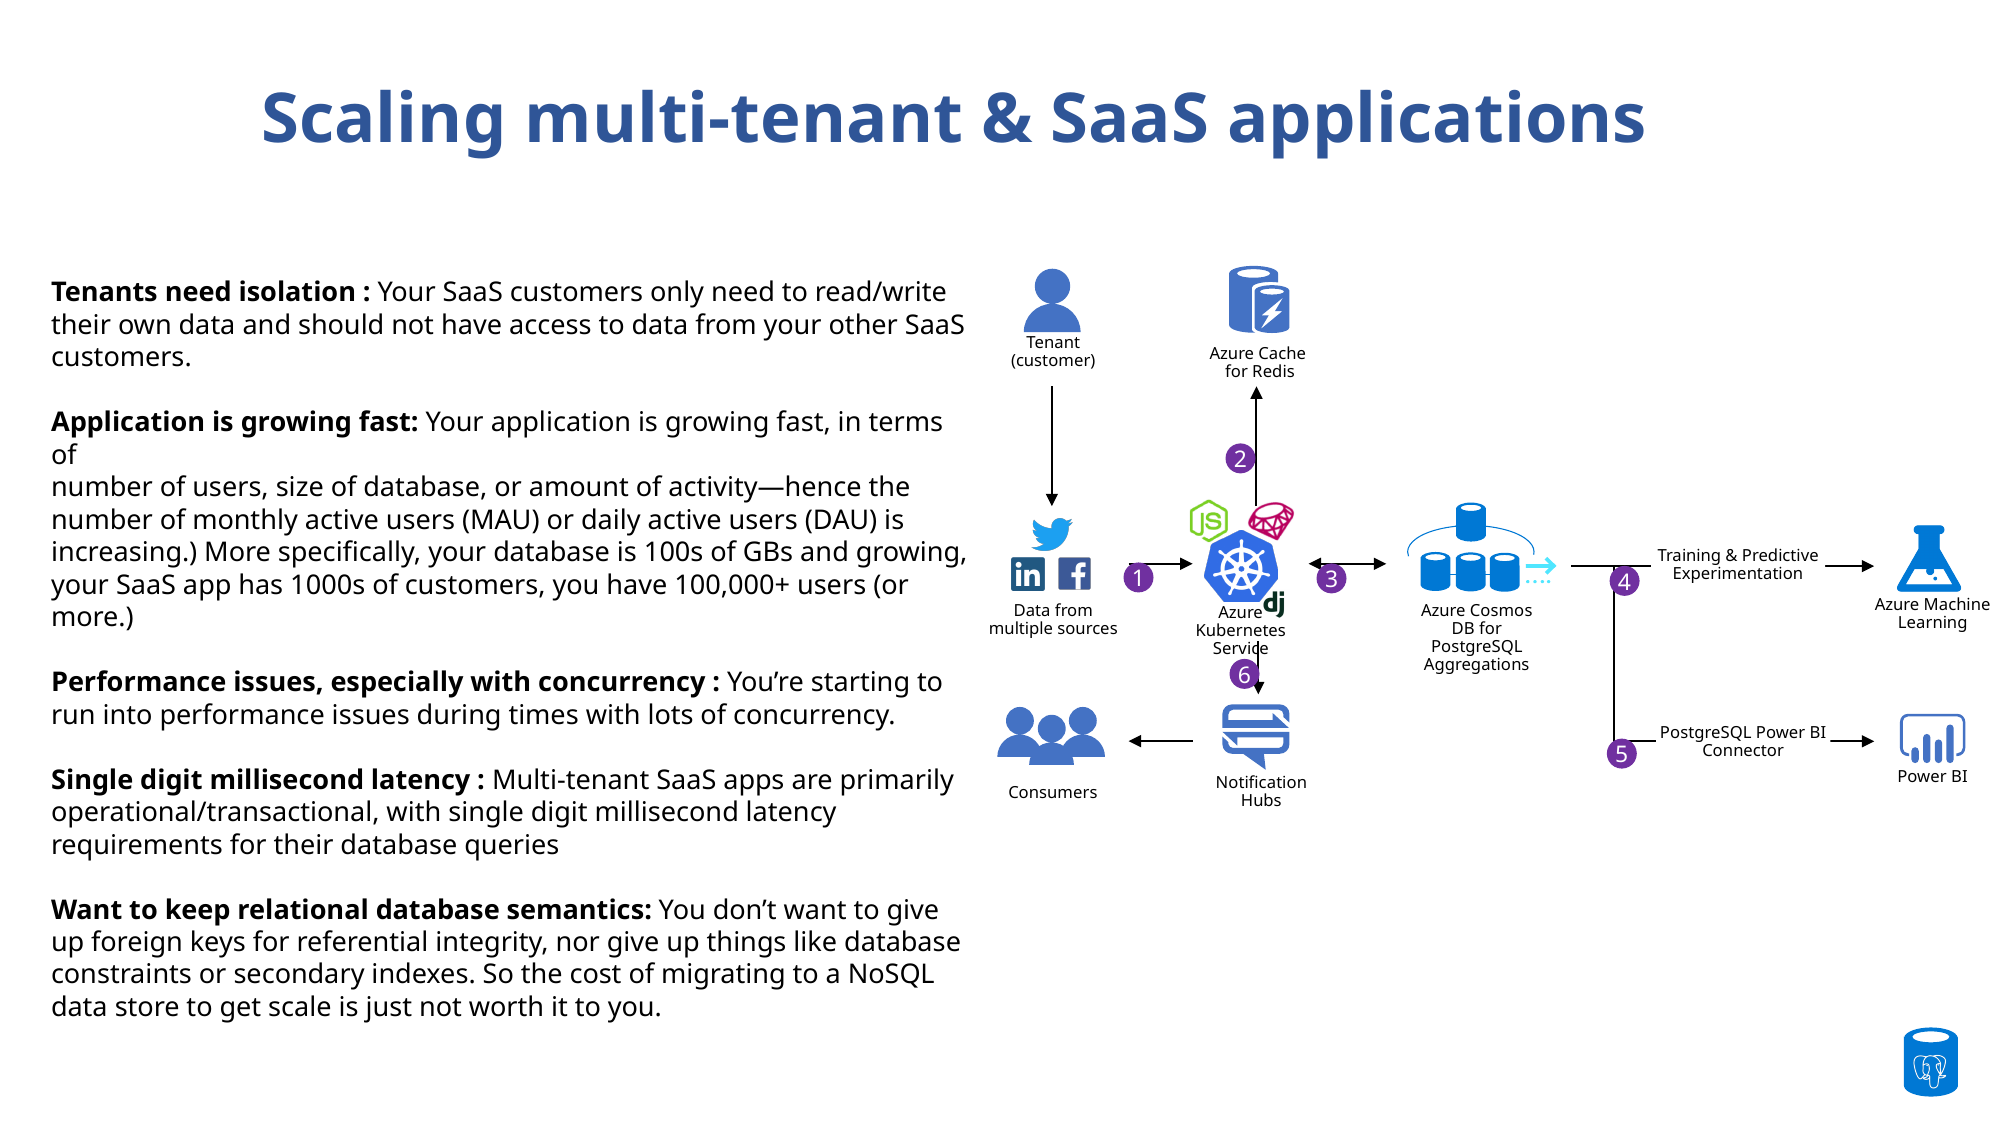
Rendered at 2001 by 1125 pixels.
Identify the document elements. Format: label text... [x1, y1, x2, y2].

picture [1178, 490, 1299, 602]
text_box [954, 265, 2000, 827]
picture [1907, 1044, 1956, 1092]
title Scaling multi-tenant & SaaS applications [51, 75, 1859, 166]
text_box Tenants need isolation : Your SaaS customers only need to read/write their own data and should not have access to data from your other SaaS customers. Application is growing fast: Your application is growing fast, in terms of number of users, size of database, or amount of activity—hence the number of monthly active users (MAU) or daily active users (DAU) is increasing.) More specifically, your database is 100s of GBs and growing, your SaaS app has 1000s of customers, you have 100,000+ users (or more.) Performance issues, especially with concurrency : You’re starting to run into performance issues during times with lots of concurrency. Single digit millisecond latency : Multi-tenant SaaS apps are primarily operational/transactional, with single digit millisecond latency requirements for their database queries Want to keep relational database semantics: You don’t want to give up foreign keys for referential integrity, nor give up things like database constraints or secondary indexes. So the cost of migrating to a NoSQL data store to get scale is just not worth it to you. [36, 212, 984, 1030]
